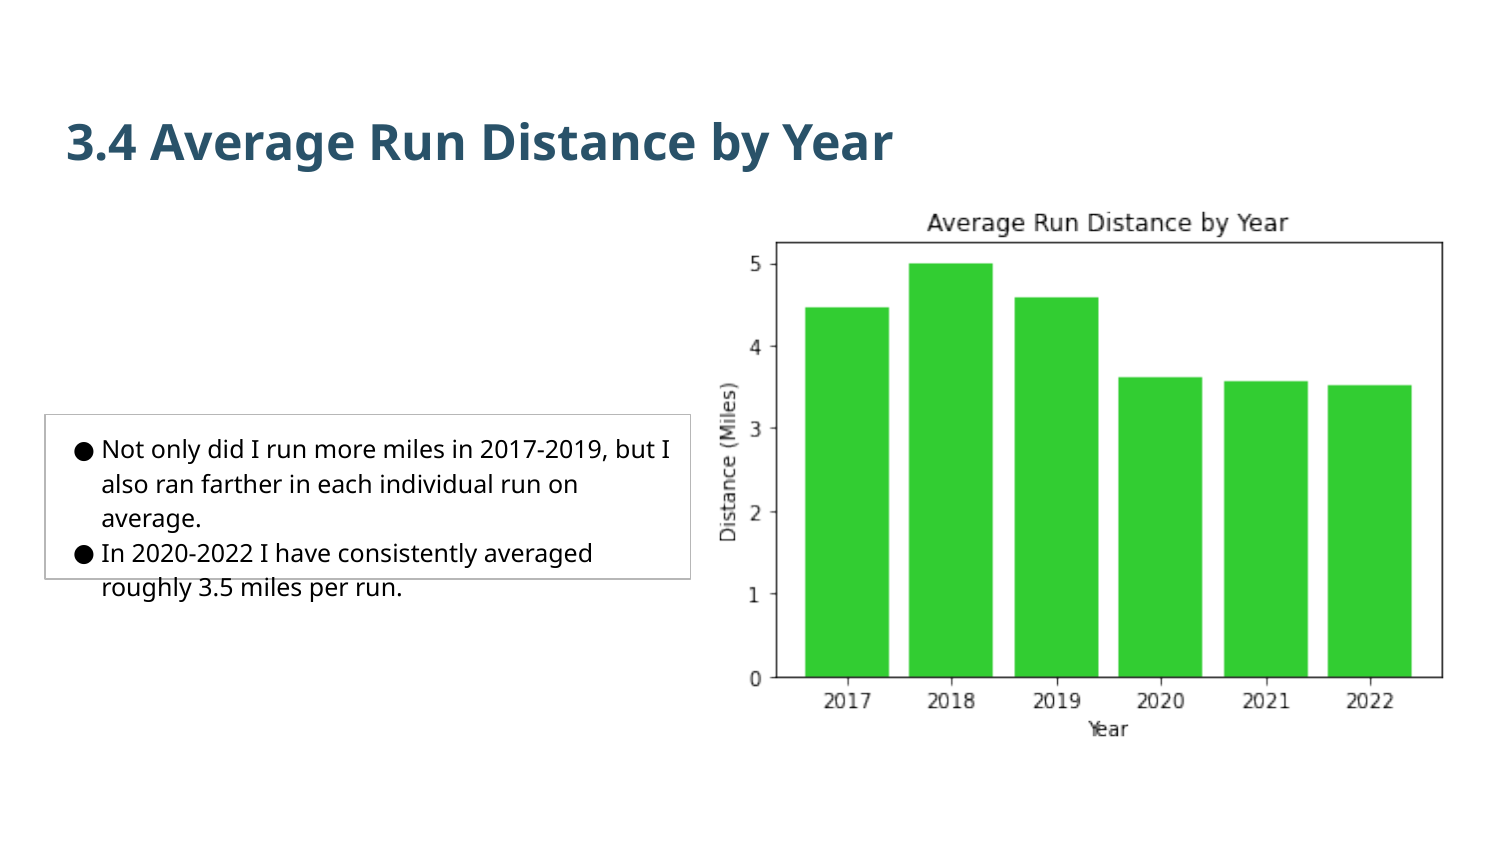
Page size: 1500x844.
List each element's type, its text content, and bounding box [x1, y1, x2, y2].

text_box Not only did I run more miles in 2017-2019, but I also ran farther in each individual run on average. In 2020-2022 I have consistently averaged roughly 3.5 miles per run. [44, 414, 691, 579]
text_box 3.4 Average Run Distance by Year [51, 48, 1449, 186]
picture [705, 198, 1456, 753]
